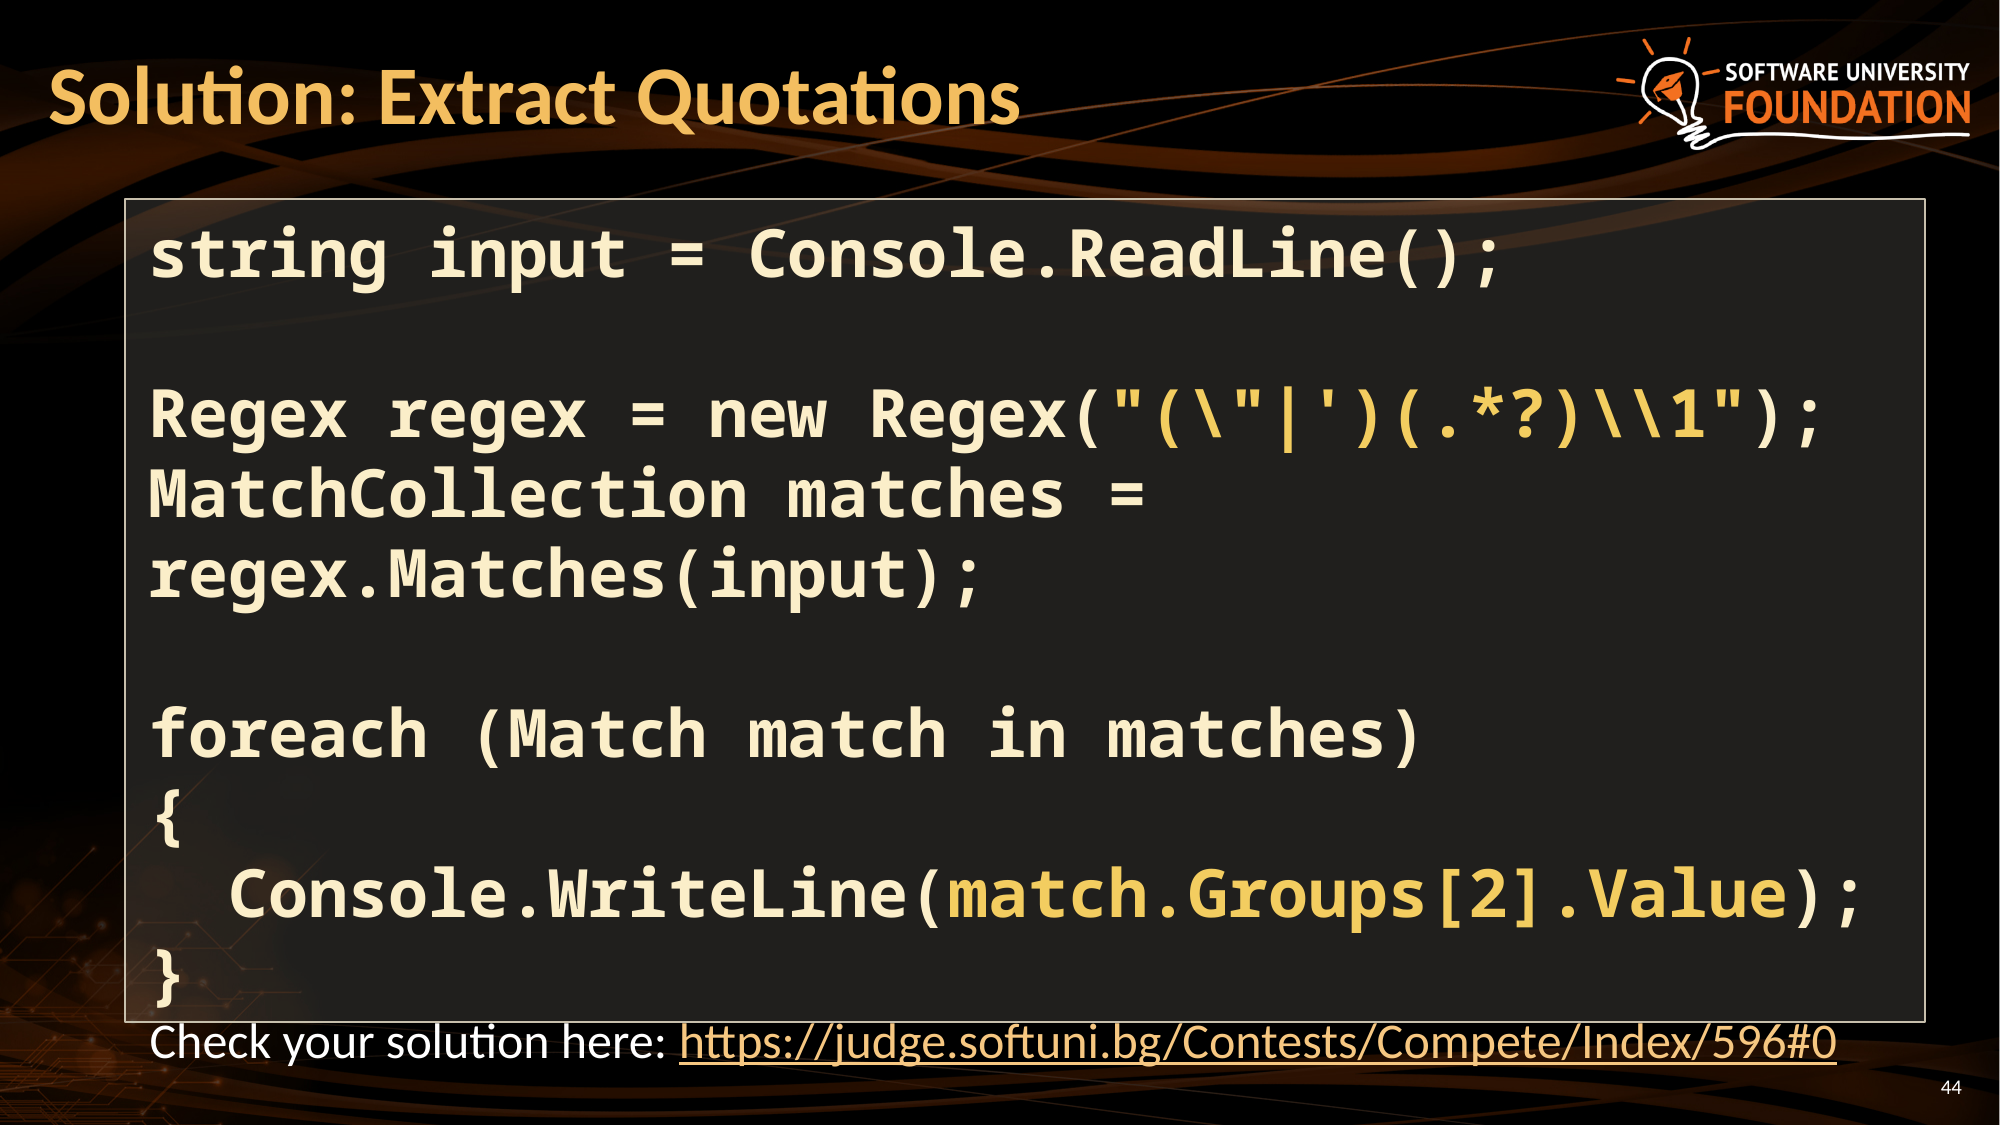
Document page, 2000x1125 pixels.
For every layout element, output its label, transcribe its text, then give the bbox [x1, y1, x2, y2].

slide_number 44 [1897, 1070, 1968, 1103]
title Solution: Extract Quotations [30, 6, 1602, 189]
text_box string input = Console.ReadLine(); Regex regex = new Regex("(\"|')(.*?)\\1"); MatchCollection matches = regex.Matches(input); foreach (Match match in matches) { Console.WriteLine(match.Groups[2].Value); } [124, 199, 1925, 1023]
picture [0, 0, 2000, 1125]
text_box Check your solution here: https://judge.softuni.bg/Contests/Compete/Index/596#0 [124, 1000, 1863, 1076]
